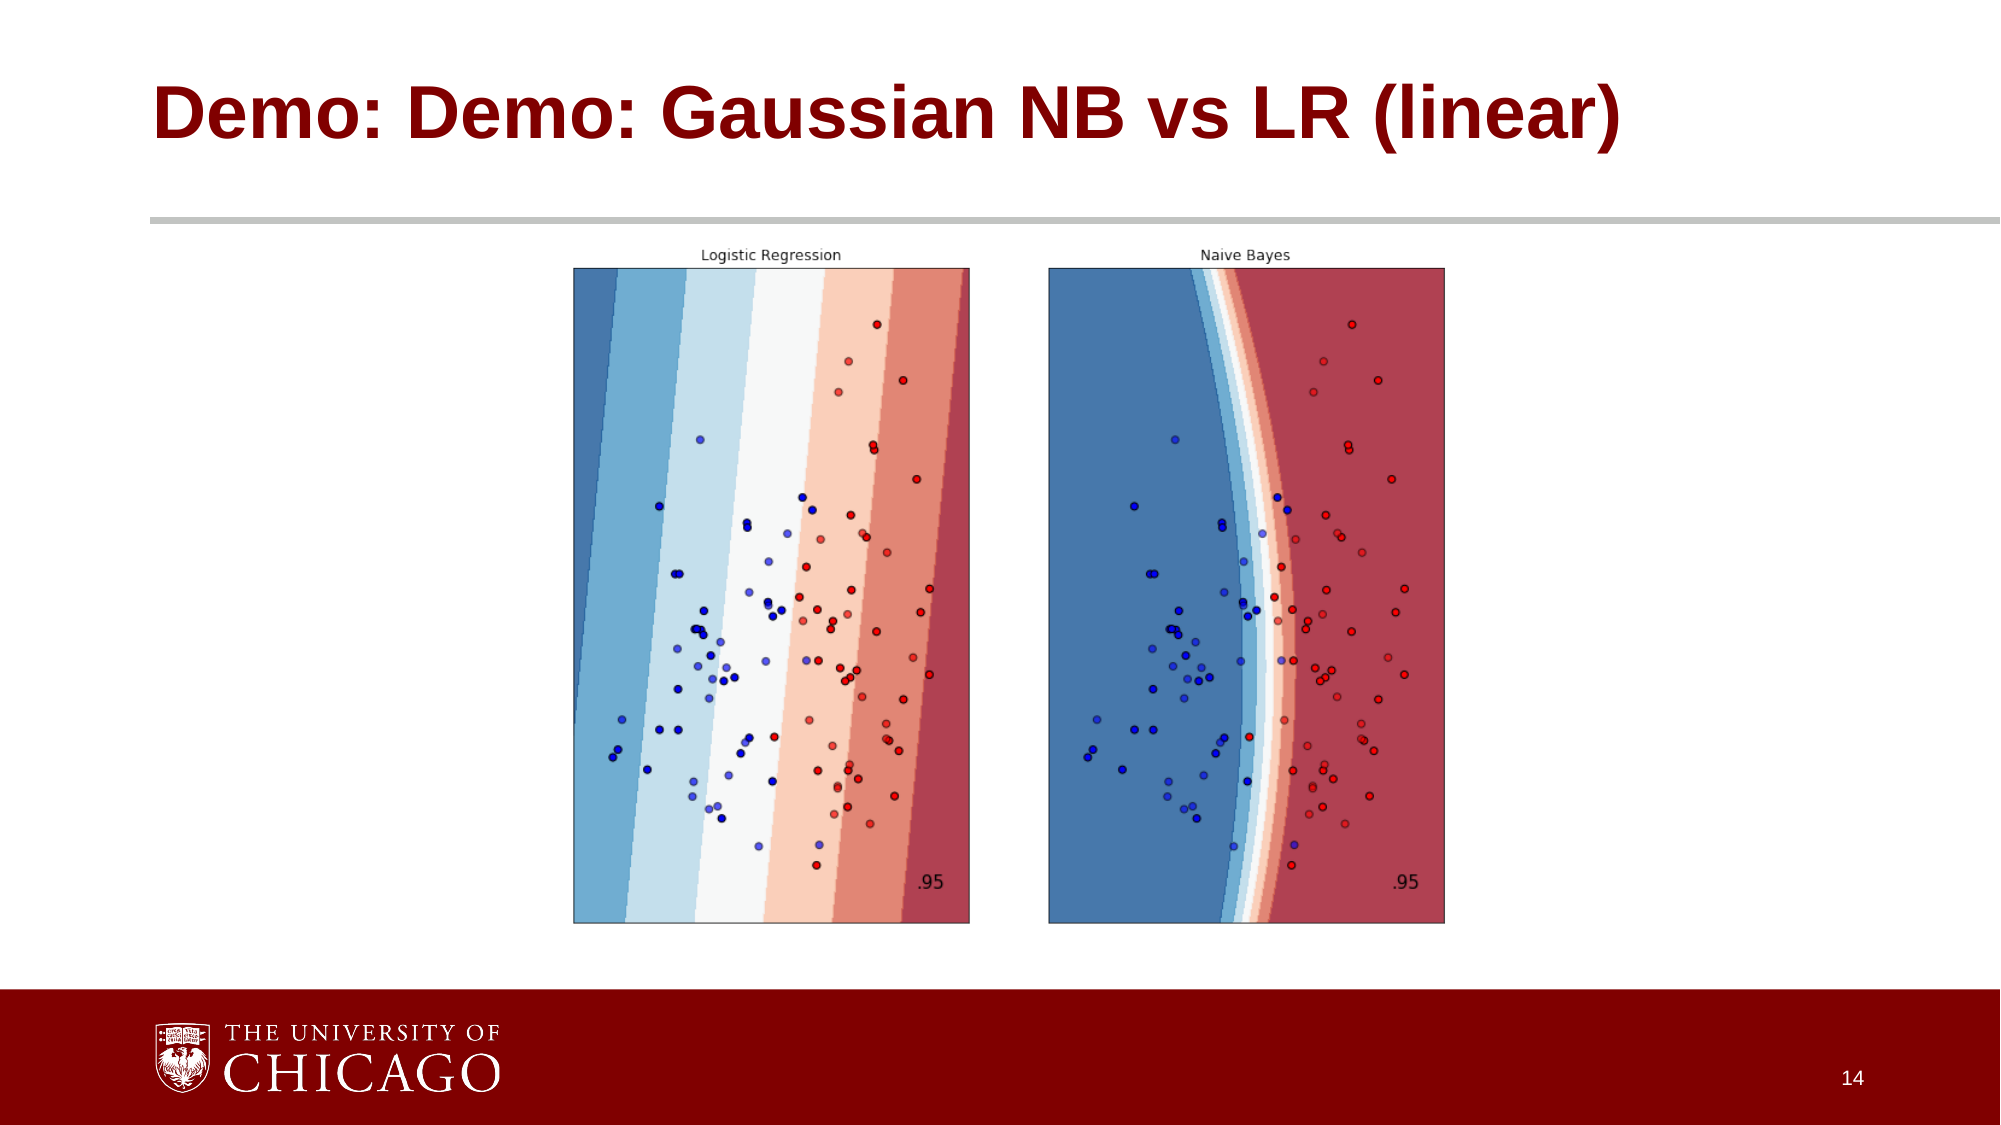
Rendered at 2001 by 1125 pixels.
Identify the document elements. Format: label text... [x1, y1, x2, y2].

title Demo: Demo: Gaussian NB vs LR (linear) [137, 0, 1863, 218]
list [560, 240, 1456, 936]
slide_number 14 [1412, 1046, 1880, 1107]
